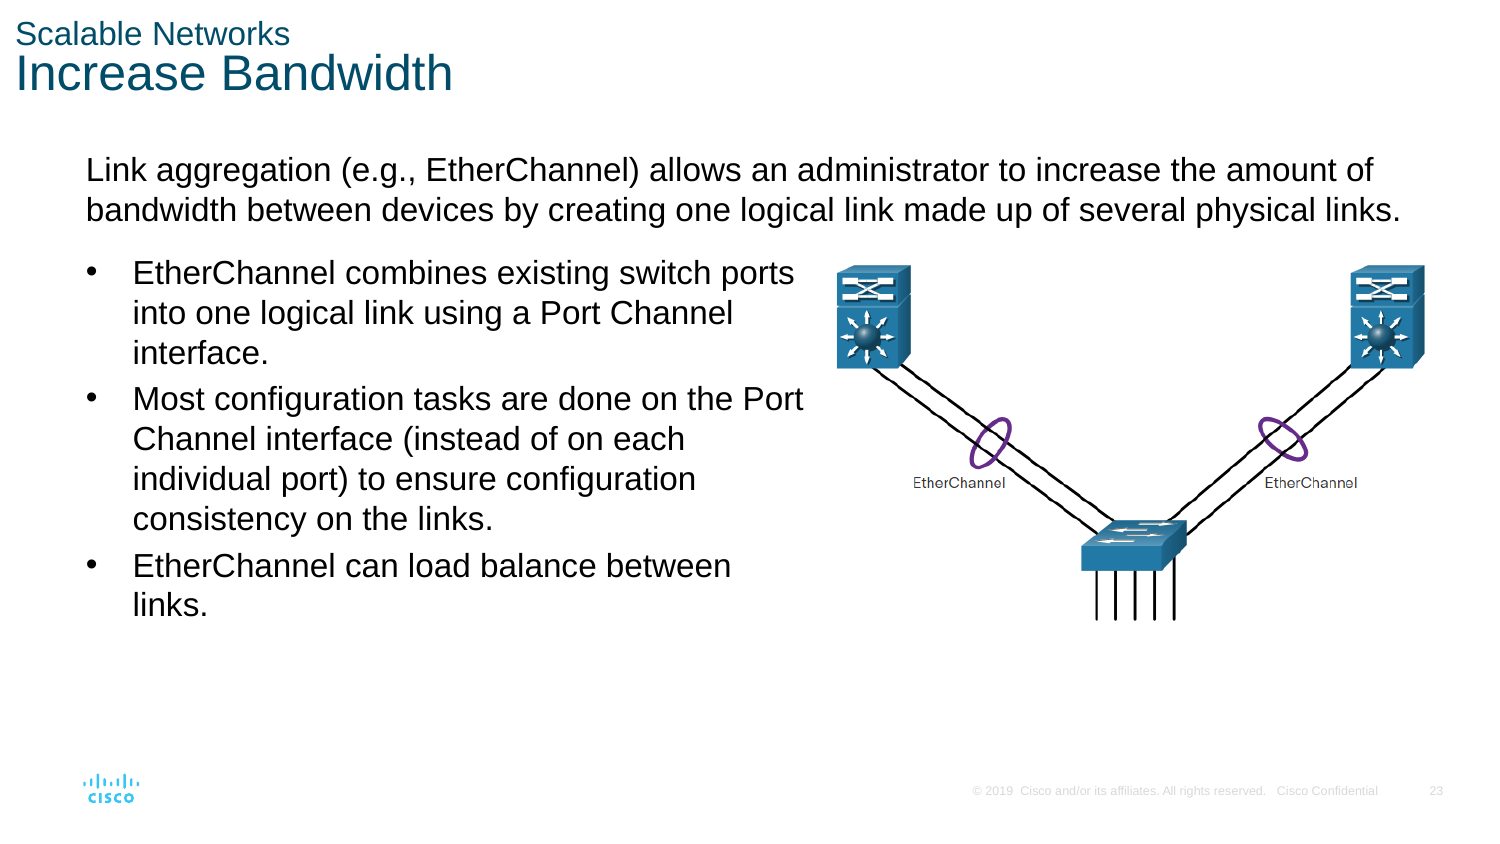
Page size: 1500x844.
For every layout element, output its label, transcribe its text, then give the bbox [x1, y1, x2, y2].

title Scalable Networks Increase Bandwidth [0, 0, 1369, 121]
list Link aggregation (e.g., EtherChannel) allows an administrator to increase the amount of bandwidth between devices by creating one logical link made up of several physical links. [70, 140, 1430, 244]
text_box EtherChannel combines existing switch ports into one logical link using a Port Channel interface. Most configuration tasks are done on the Port Channel interface (instead of on each individual port) to ensure configuration consistency on the links. EtherChannel can load balance between links. [70, 243, 832, 748]
picture [830, 260, 1430, 622]
